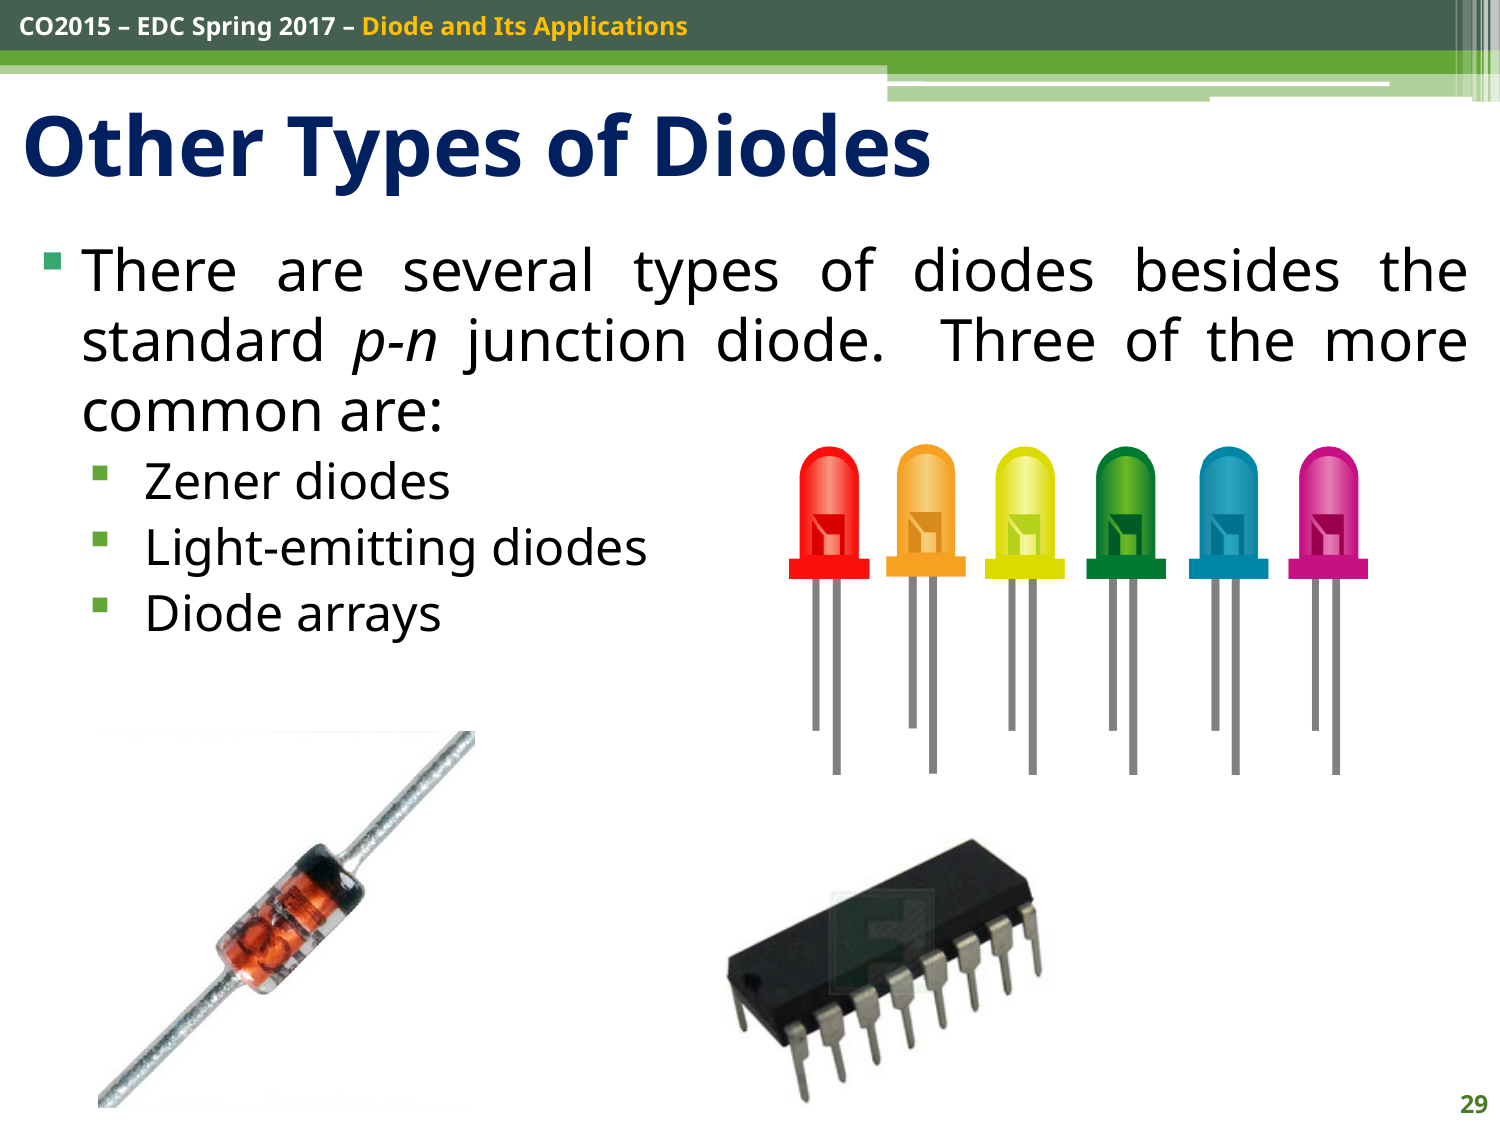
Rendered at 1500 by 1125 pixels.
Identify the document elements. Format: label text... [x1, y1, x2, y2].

picture [789, 444, 1368, 775]
title Other Types of Diodes [6, 77, 1485, 209]
picture [98, 731, 475, 1108]
list There are several types of diodes besides the standard p-n junction diode. Three of the more common are: Zener diodes Light-emitting diodes Diode arrays [6, 225, 1485, 1079]
picture [717, 832, 1052, 1108]
